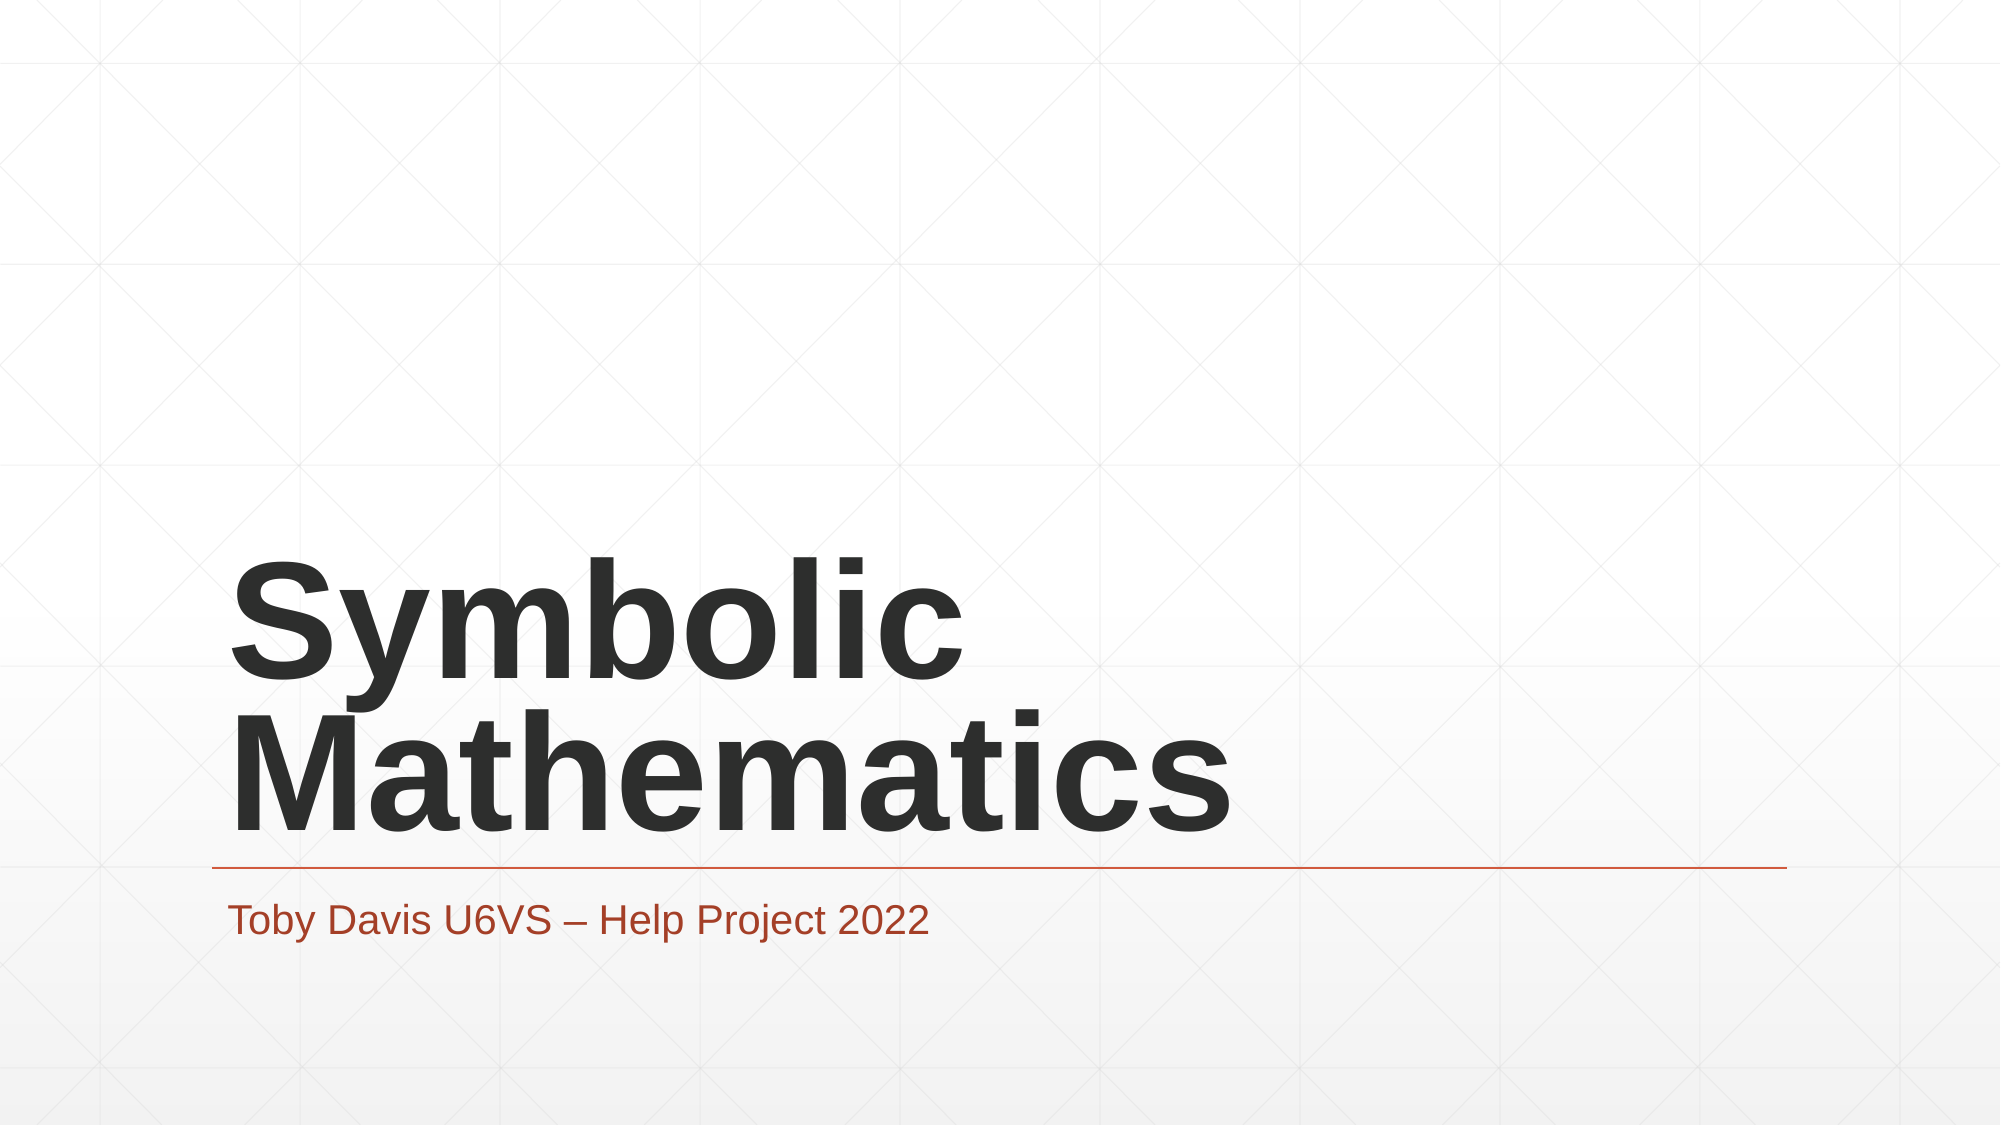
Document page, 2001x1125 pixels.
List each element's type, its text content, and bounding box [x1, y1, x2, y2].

title Symbolic Mathematics [212, 313, 1788, 869]
subtitle Toby Davis U6VS – Help Project 2022 [212, 891, 1788, 967]
